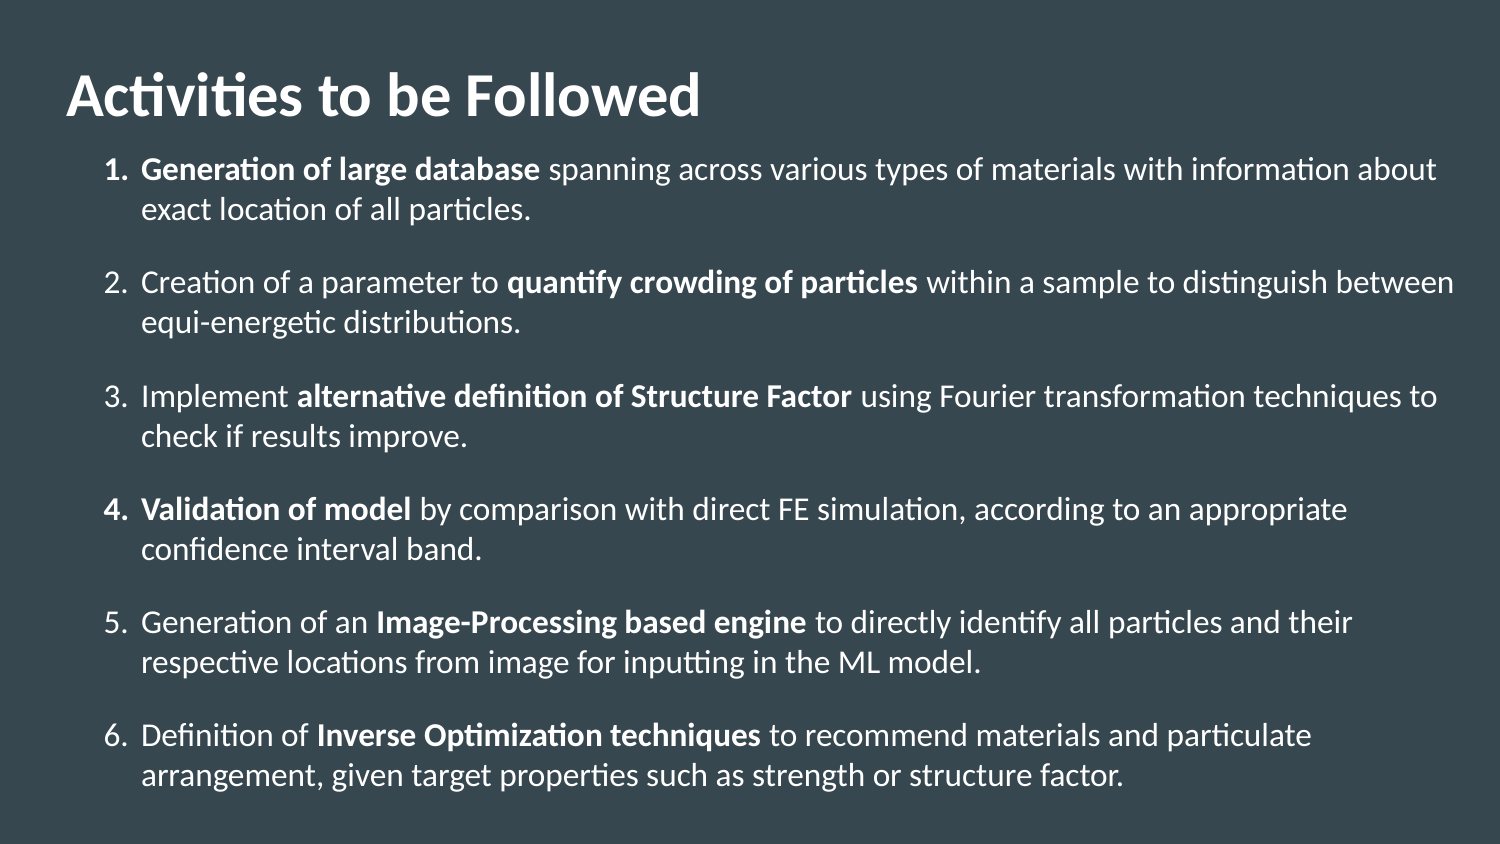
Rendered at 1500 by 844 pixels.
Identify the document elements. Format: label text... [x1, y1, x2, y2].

list Generation of large database spanning across various types of materials with information about exact location of all particles. Creation of a parameter to quantify crowding of particles within a sample to distinguish between equi-energetic distributions. Implement alternative definition of Structure Factor using Fourier transformation techniques to check if results improve. Validation of model by comparison with direct FE simulation, according to an appropriate confidence interval band. Generation of an Image-Processing based engine to directly identify all particles and their respective locations from image for inputting in the ML model. Definition of Inverse Optimization techniques to recommend materials and particulate arrangement, given target properties such as strength or structure factor. [51, 132, 1474, 812]
title Activities to be Followed [51, 38, 1449, 132]
